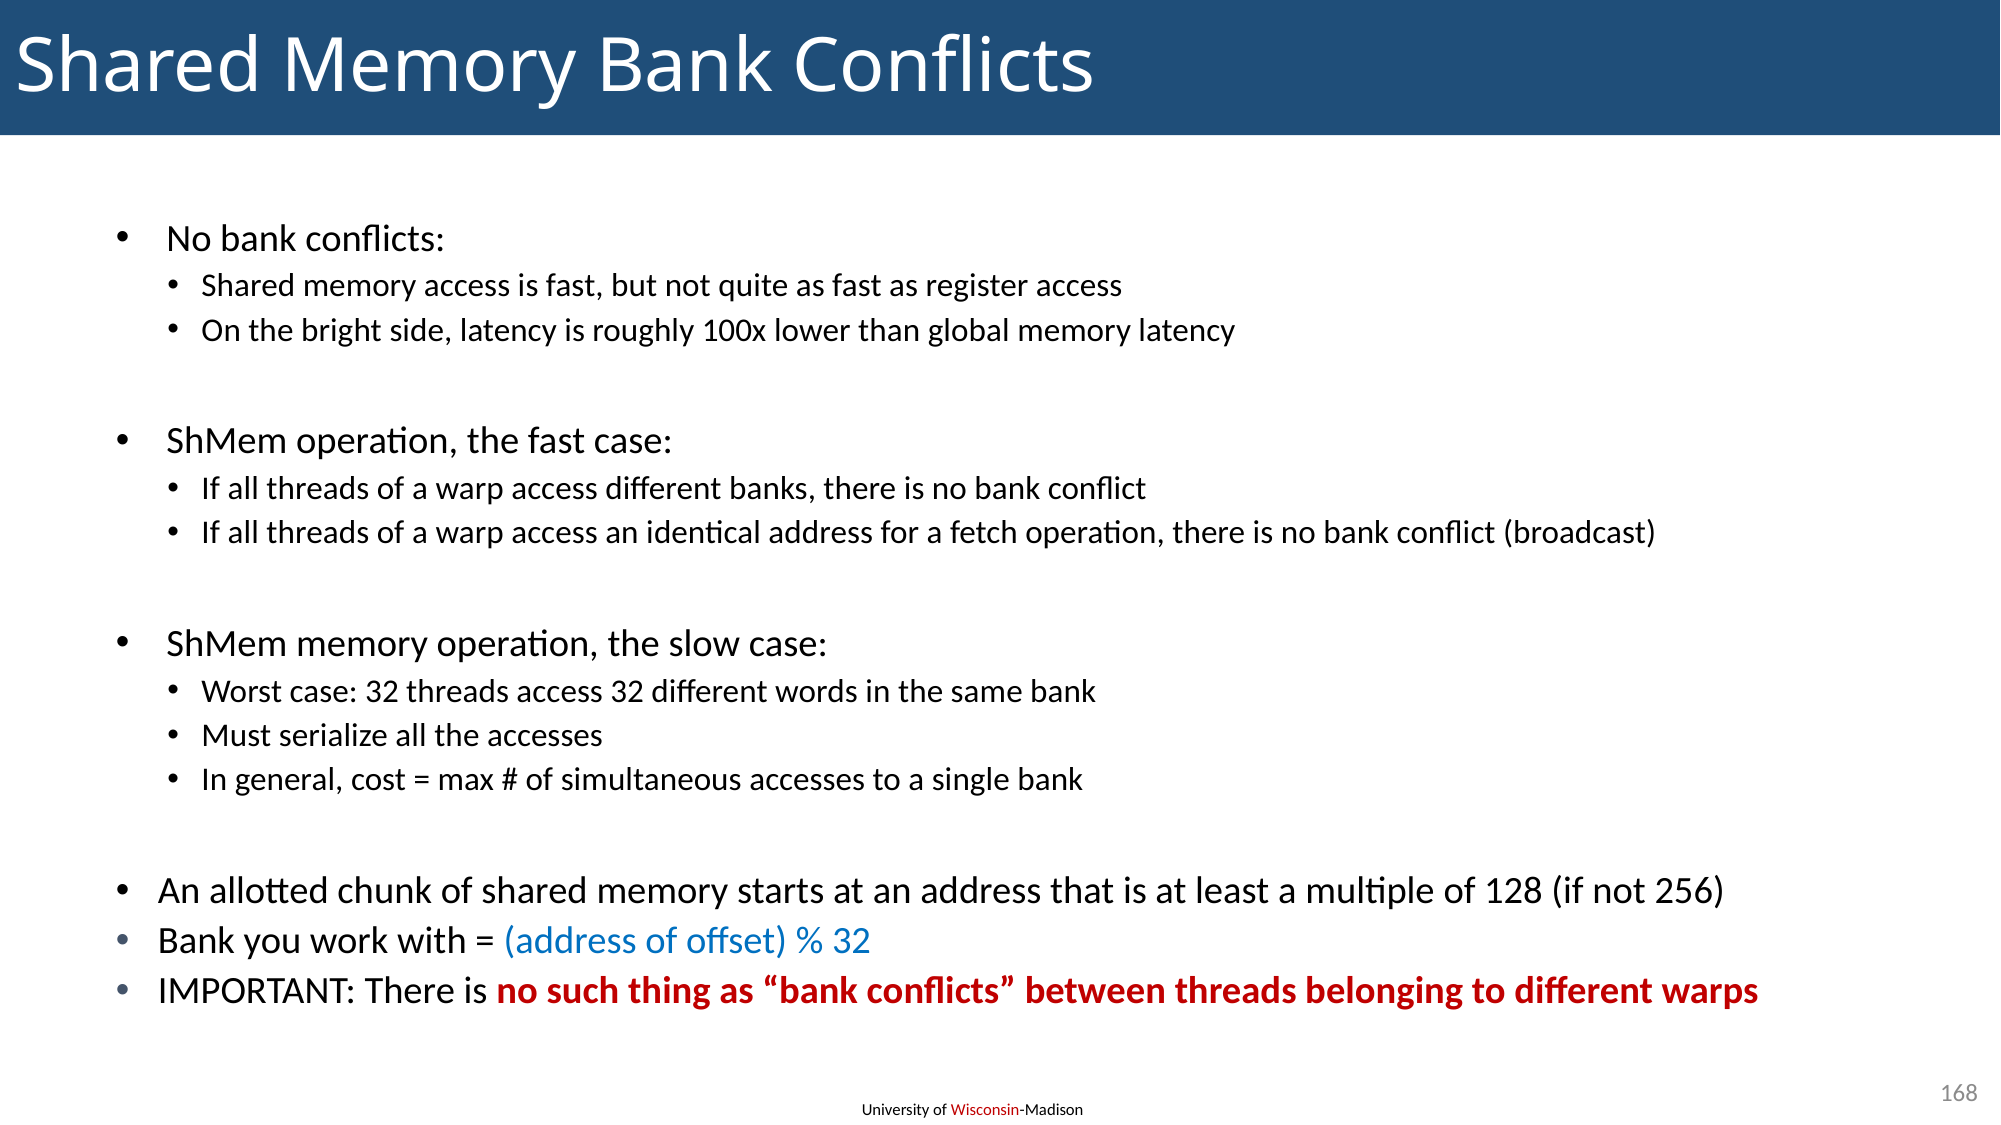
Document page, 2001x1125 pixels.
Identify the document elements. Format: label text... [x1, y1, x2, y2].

title Shared Memory Bank Conflicts [0, 0, 2000, 136]
list No bank conflicts: Shared memory access is fast, but not quite as fast as register access On the bright side, latency is roughly 100x lower than global memory latency ShMem operation, the fast case: If all threads of a warp access different banks, there is no bank conflict If all threads of a warp access an identical address for a fetch operation, there is no bank conflict (broadcast) ShMem memory operation, the slow case: Worst case: 32 threads access 32 different words in the same bank Must serialize all the accesses In general, cost = max # of simultaneous accesses to a single bank An allotted chunk of shared memory starts at an address that is at least a multiple of 128 (if not 256) Bank you work with = (address of offset) % 32 IMPORTANT: There is no such thing as “bank conflicts” between threads belonging to different warps [100, 210, 1922, 1028]
slide_number 168 [1879, 1069, 1994, 1114]
